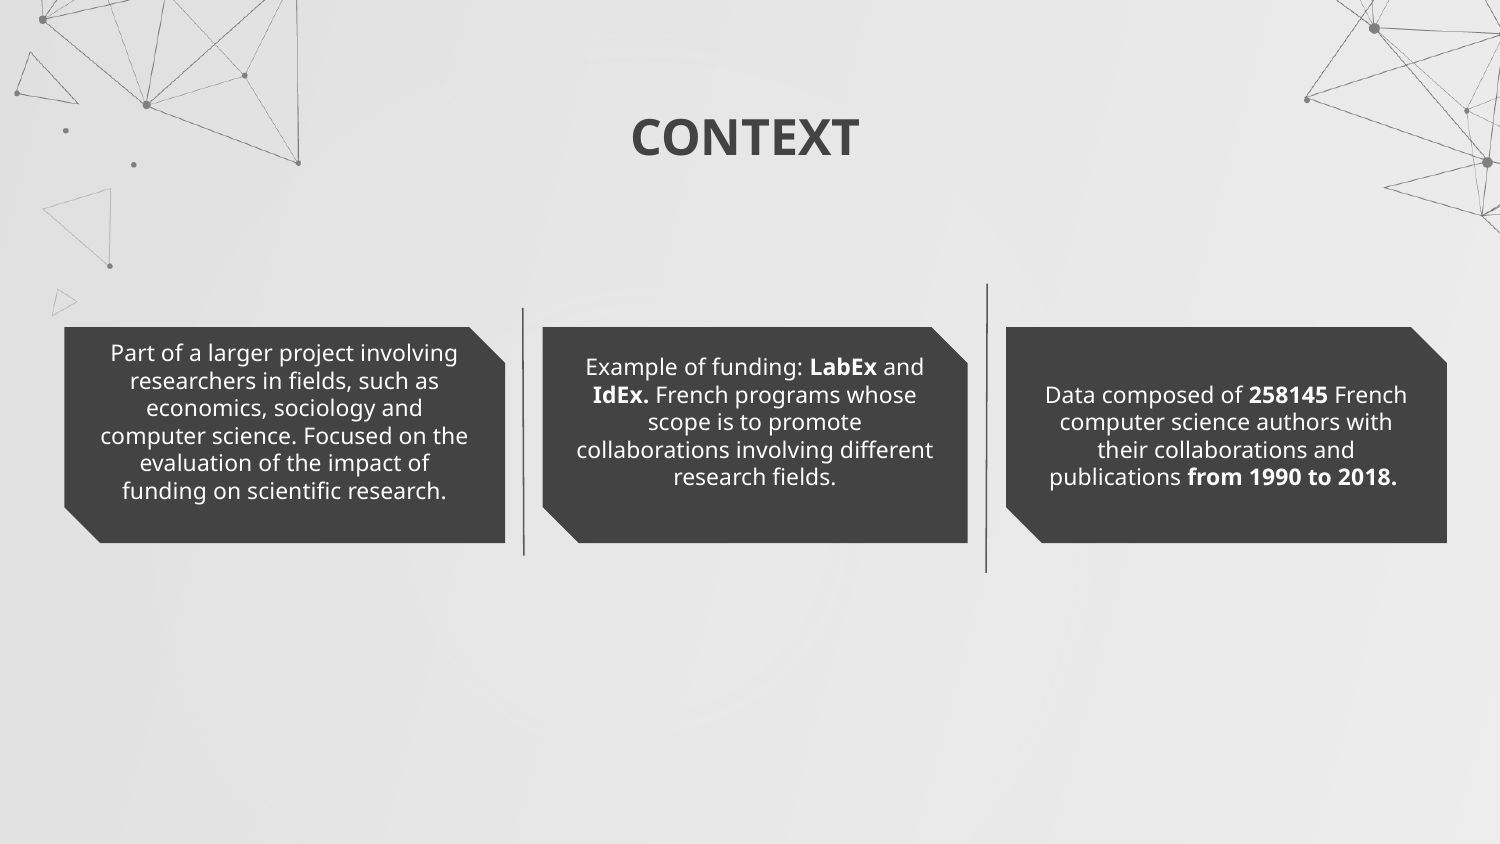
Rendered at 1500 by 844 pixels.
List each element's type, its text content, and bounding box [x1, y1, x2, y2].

picture [0, 0, 1500, 844]
text_box Part of a larger project involving researchers in fields, such as economics, sociology and computer science. Focused on the evaluation of the impact of funding on scientific research. [64, 327, 506, 544]
text_box Example of funding: LabEx and IdEx. French programs whose scope is to promote collaborations involving different research fields. [542, 327, 968, 544]
text_box Data composed of 258145 French computer science authors with their collaborations and publications from 1990 to 2018. [1006, 327, 1447, 544]
title CONTEXT [318, 90, 1174, 247]
